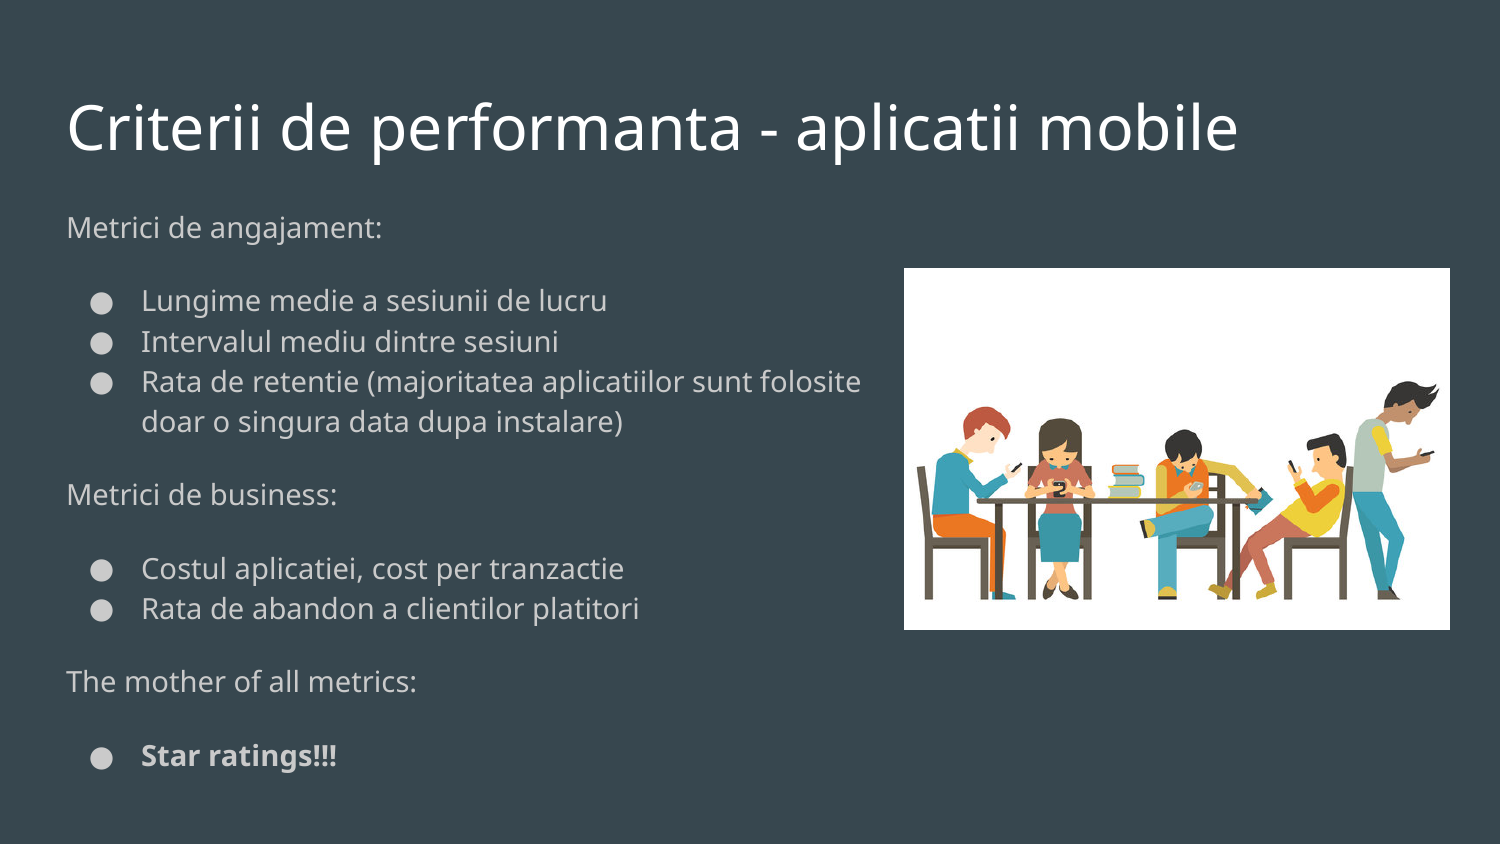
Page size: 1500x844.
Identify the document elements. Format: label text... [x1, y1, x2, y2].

picture [904, 268, 1451, 630]
list Metrici de angajament: Lungime medie a sesiunii de lucru Intervalul mediu dintre sesiuni Rata de retentie (majoritatea aplicatiilor sunt folosite doar o singura data dupa instalare) Metrici de business: Costul aplicatiei, cost per tranzactie Rata de abandon a clientilor platitori The mother of all metrics: Star ratings!!! [51, 189, 905, 806]
title Criterii de performanta - aplicatii mobile [51, 72, 1449, 167]
